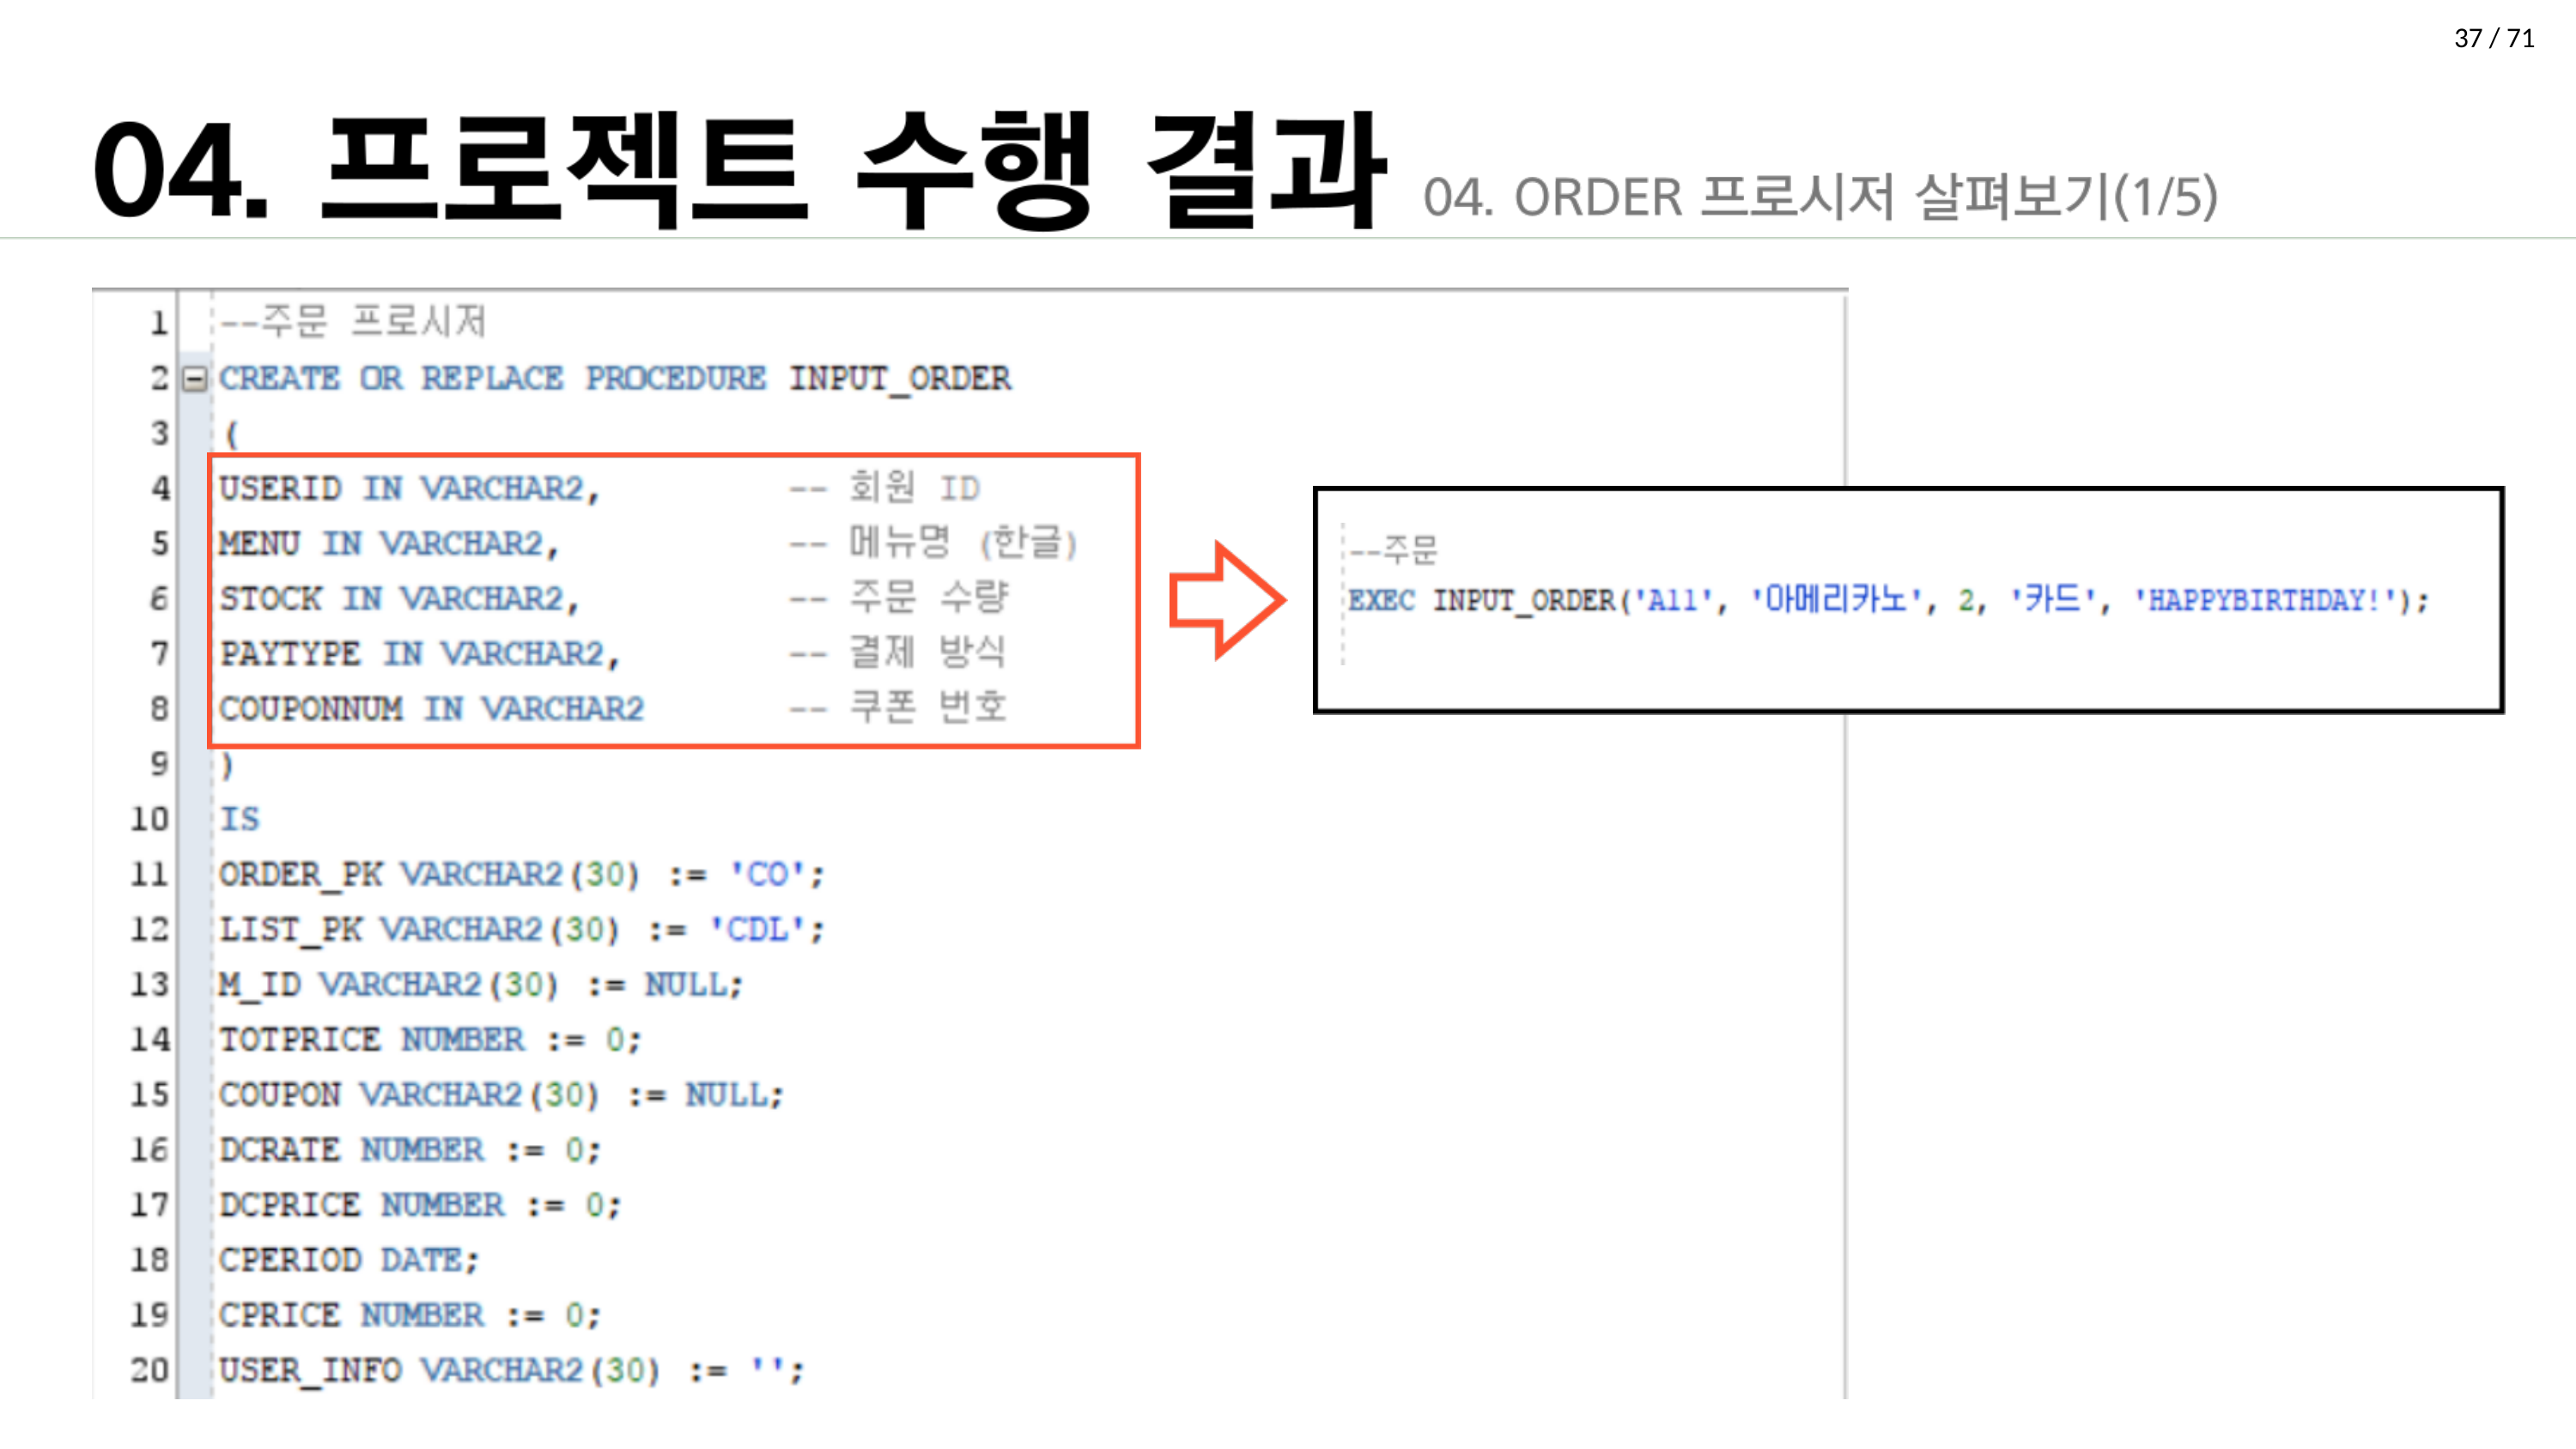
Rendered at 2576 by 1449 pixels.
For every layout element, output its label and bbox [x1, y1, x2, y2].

text_box [2246, 237, 2576, 240]
text_box [207, 452, 1142, 749]
text_box [0, 237, 1411, 240]
text_box [91, 288, 1849, 1400]
picture [71, 57, 2243, 294]
text_box [1170, 539, 1288, 662]
text_box [1312, 486, 2506, 716]
